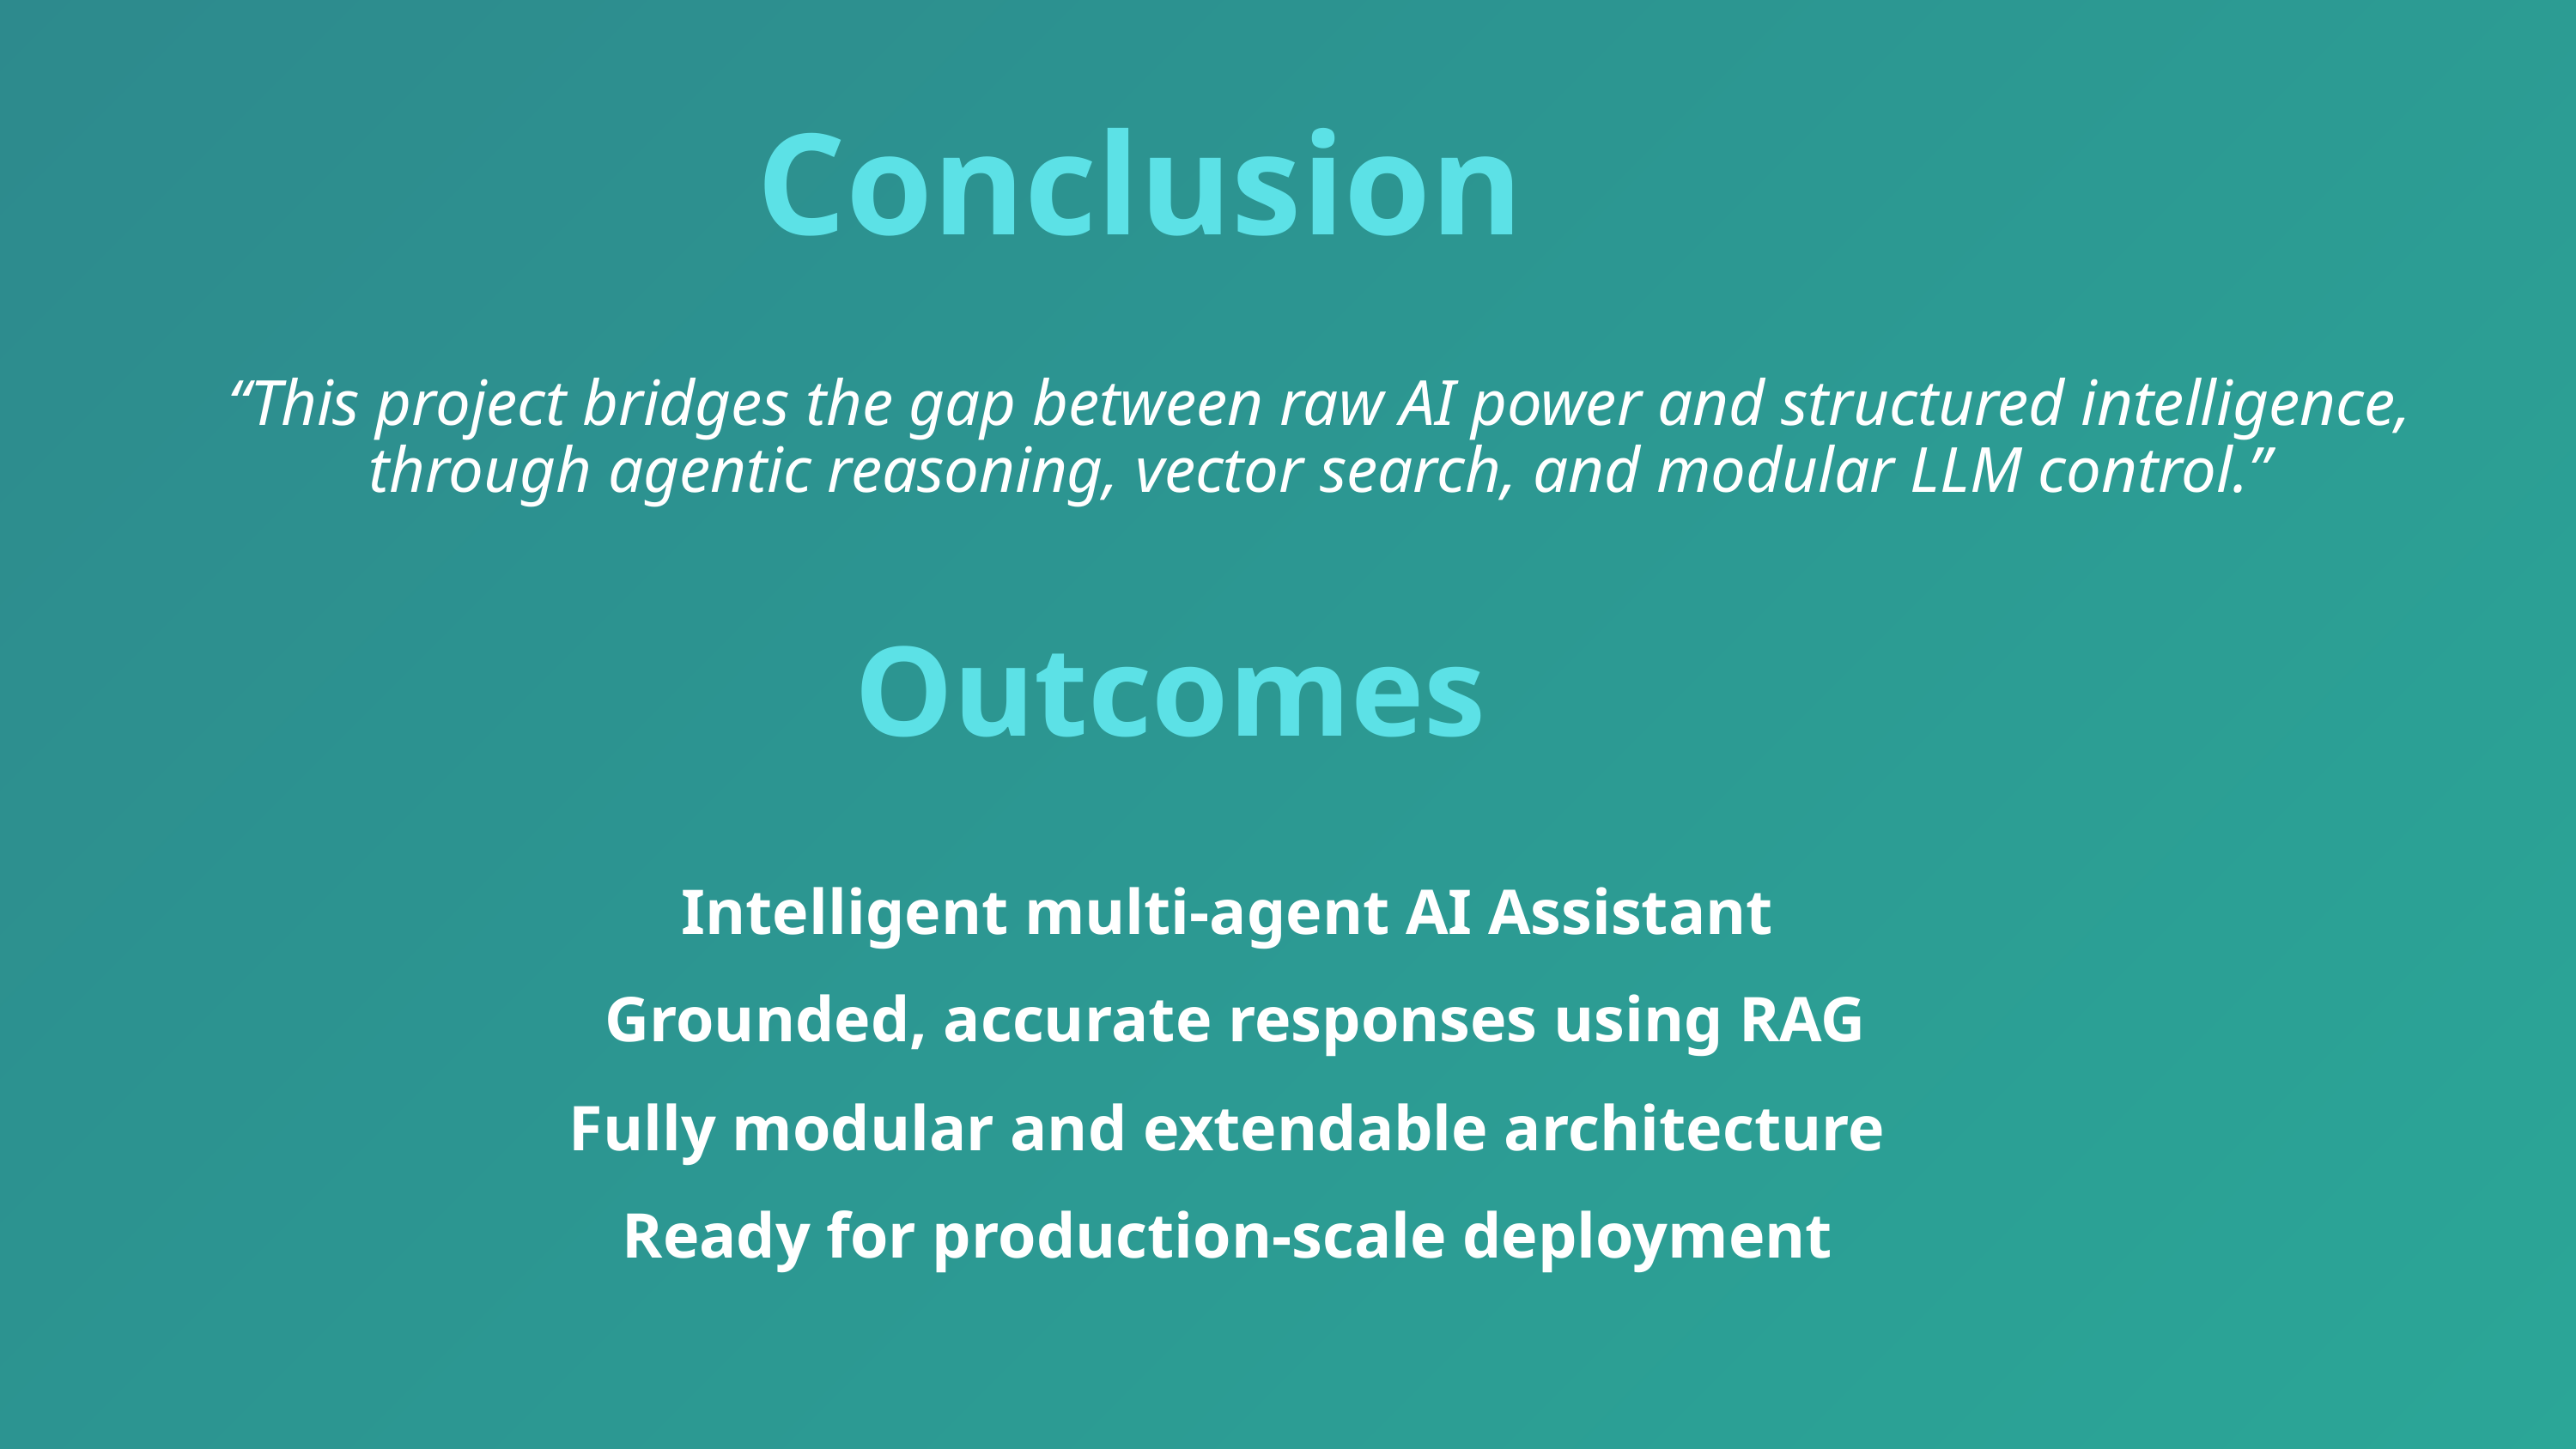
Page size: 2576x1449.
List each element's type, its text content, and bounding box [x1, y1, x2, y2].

text_box Intelligent multi-agent AI Assistant Grounded, accurate responses using RAG Fully modular and extendable architecture Ready for production-scale deployment [556, 838, 1900, 1271]
text_box “This project bridges the gap between raw AI power and structured intelligence, through agentic reasoning, vector search, and modular LLM control.” [210, 371, 2432, 506]
text_box Conclusion [756, 87, 1601, 263]
text_box Outcomes [854, 605, 1601, 761]
